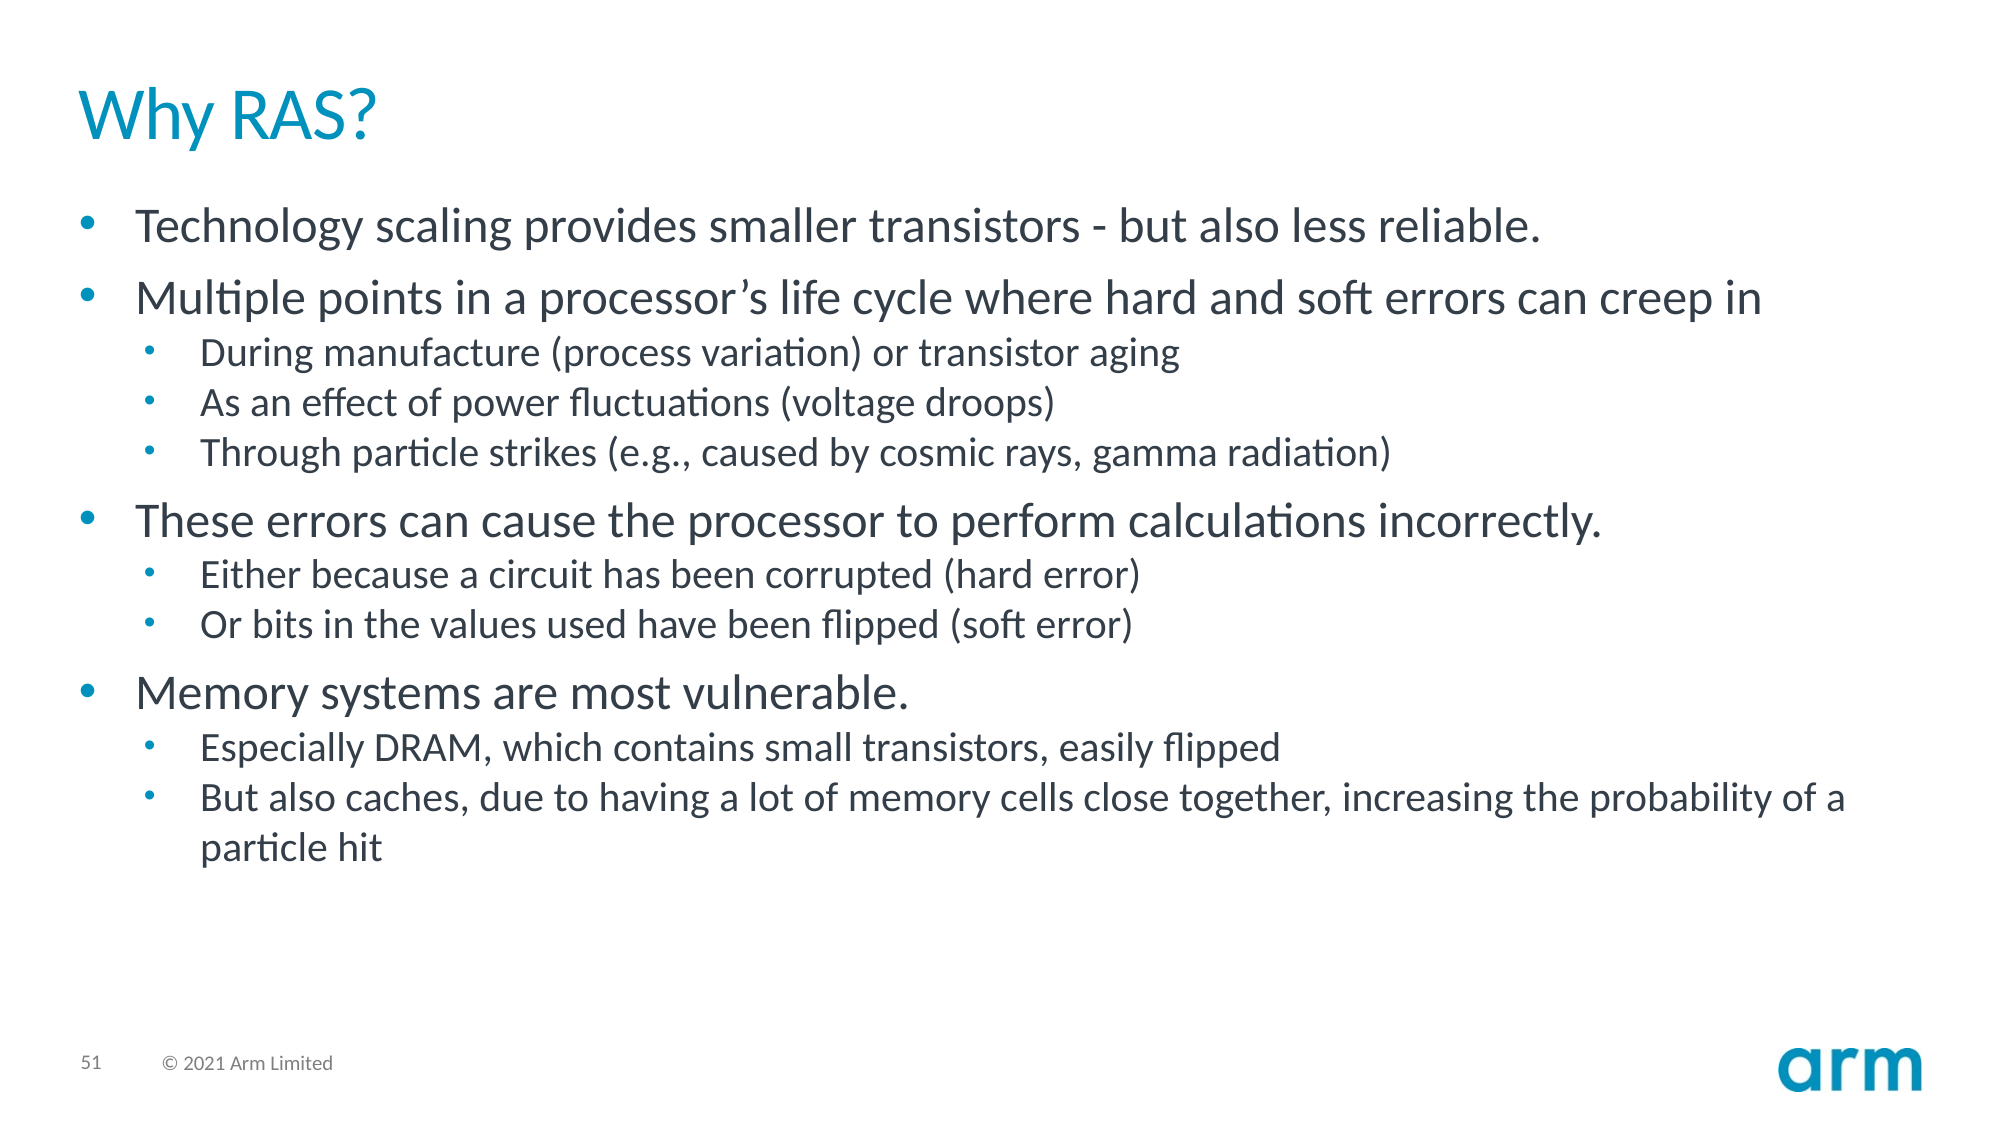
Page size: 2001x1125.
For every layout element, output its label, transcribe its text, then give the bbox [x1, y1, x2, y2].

picture [1778, 1048, 1794, 1067]
title Why RAS? [78, 78, 1922, 186]
list Technology scaling provides smaller transistors - but also less reliable. Multiple points in a processor’s life cycle where hard and soft errors can creep in During manufacture (process variation) or transistor aging As an effect of power fluctuations (voltage droops) Through particle strikes (e.g., caused by cosmic rays, gamma radiation) These errors can cause the processor to perform calculations incorrectly. Either because a circuit has been corrupted (hard error) Or bits in the values used have been flipped (soft error) Memory systems are most vulnerable. Especially DRAM, which contains small transistors, easily flipped But also caches, due to having a lot of memory cells close together, increasing the probability of a particle hit [78, 192, 1922, 1004]
picture [1788, 1056, 1812, 1083]
picture [1911, 1048, 1922, 1062]
picture [1778, 1072, 1794, 1092]
picture [1803, 1048, 1922, 1092]
picture [1889, 1048, 1903, 1053]
